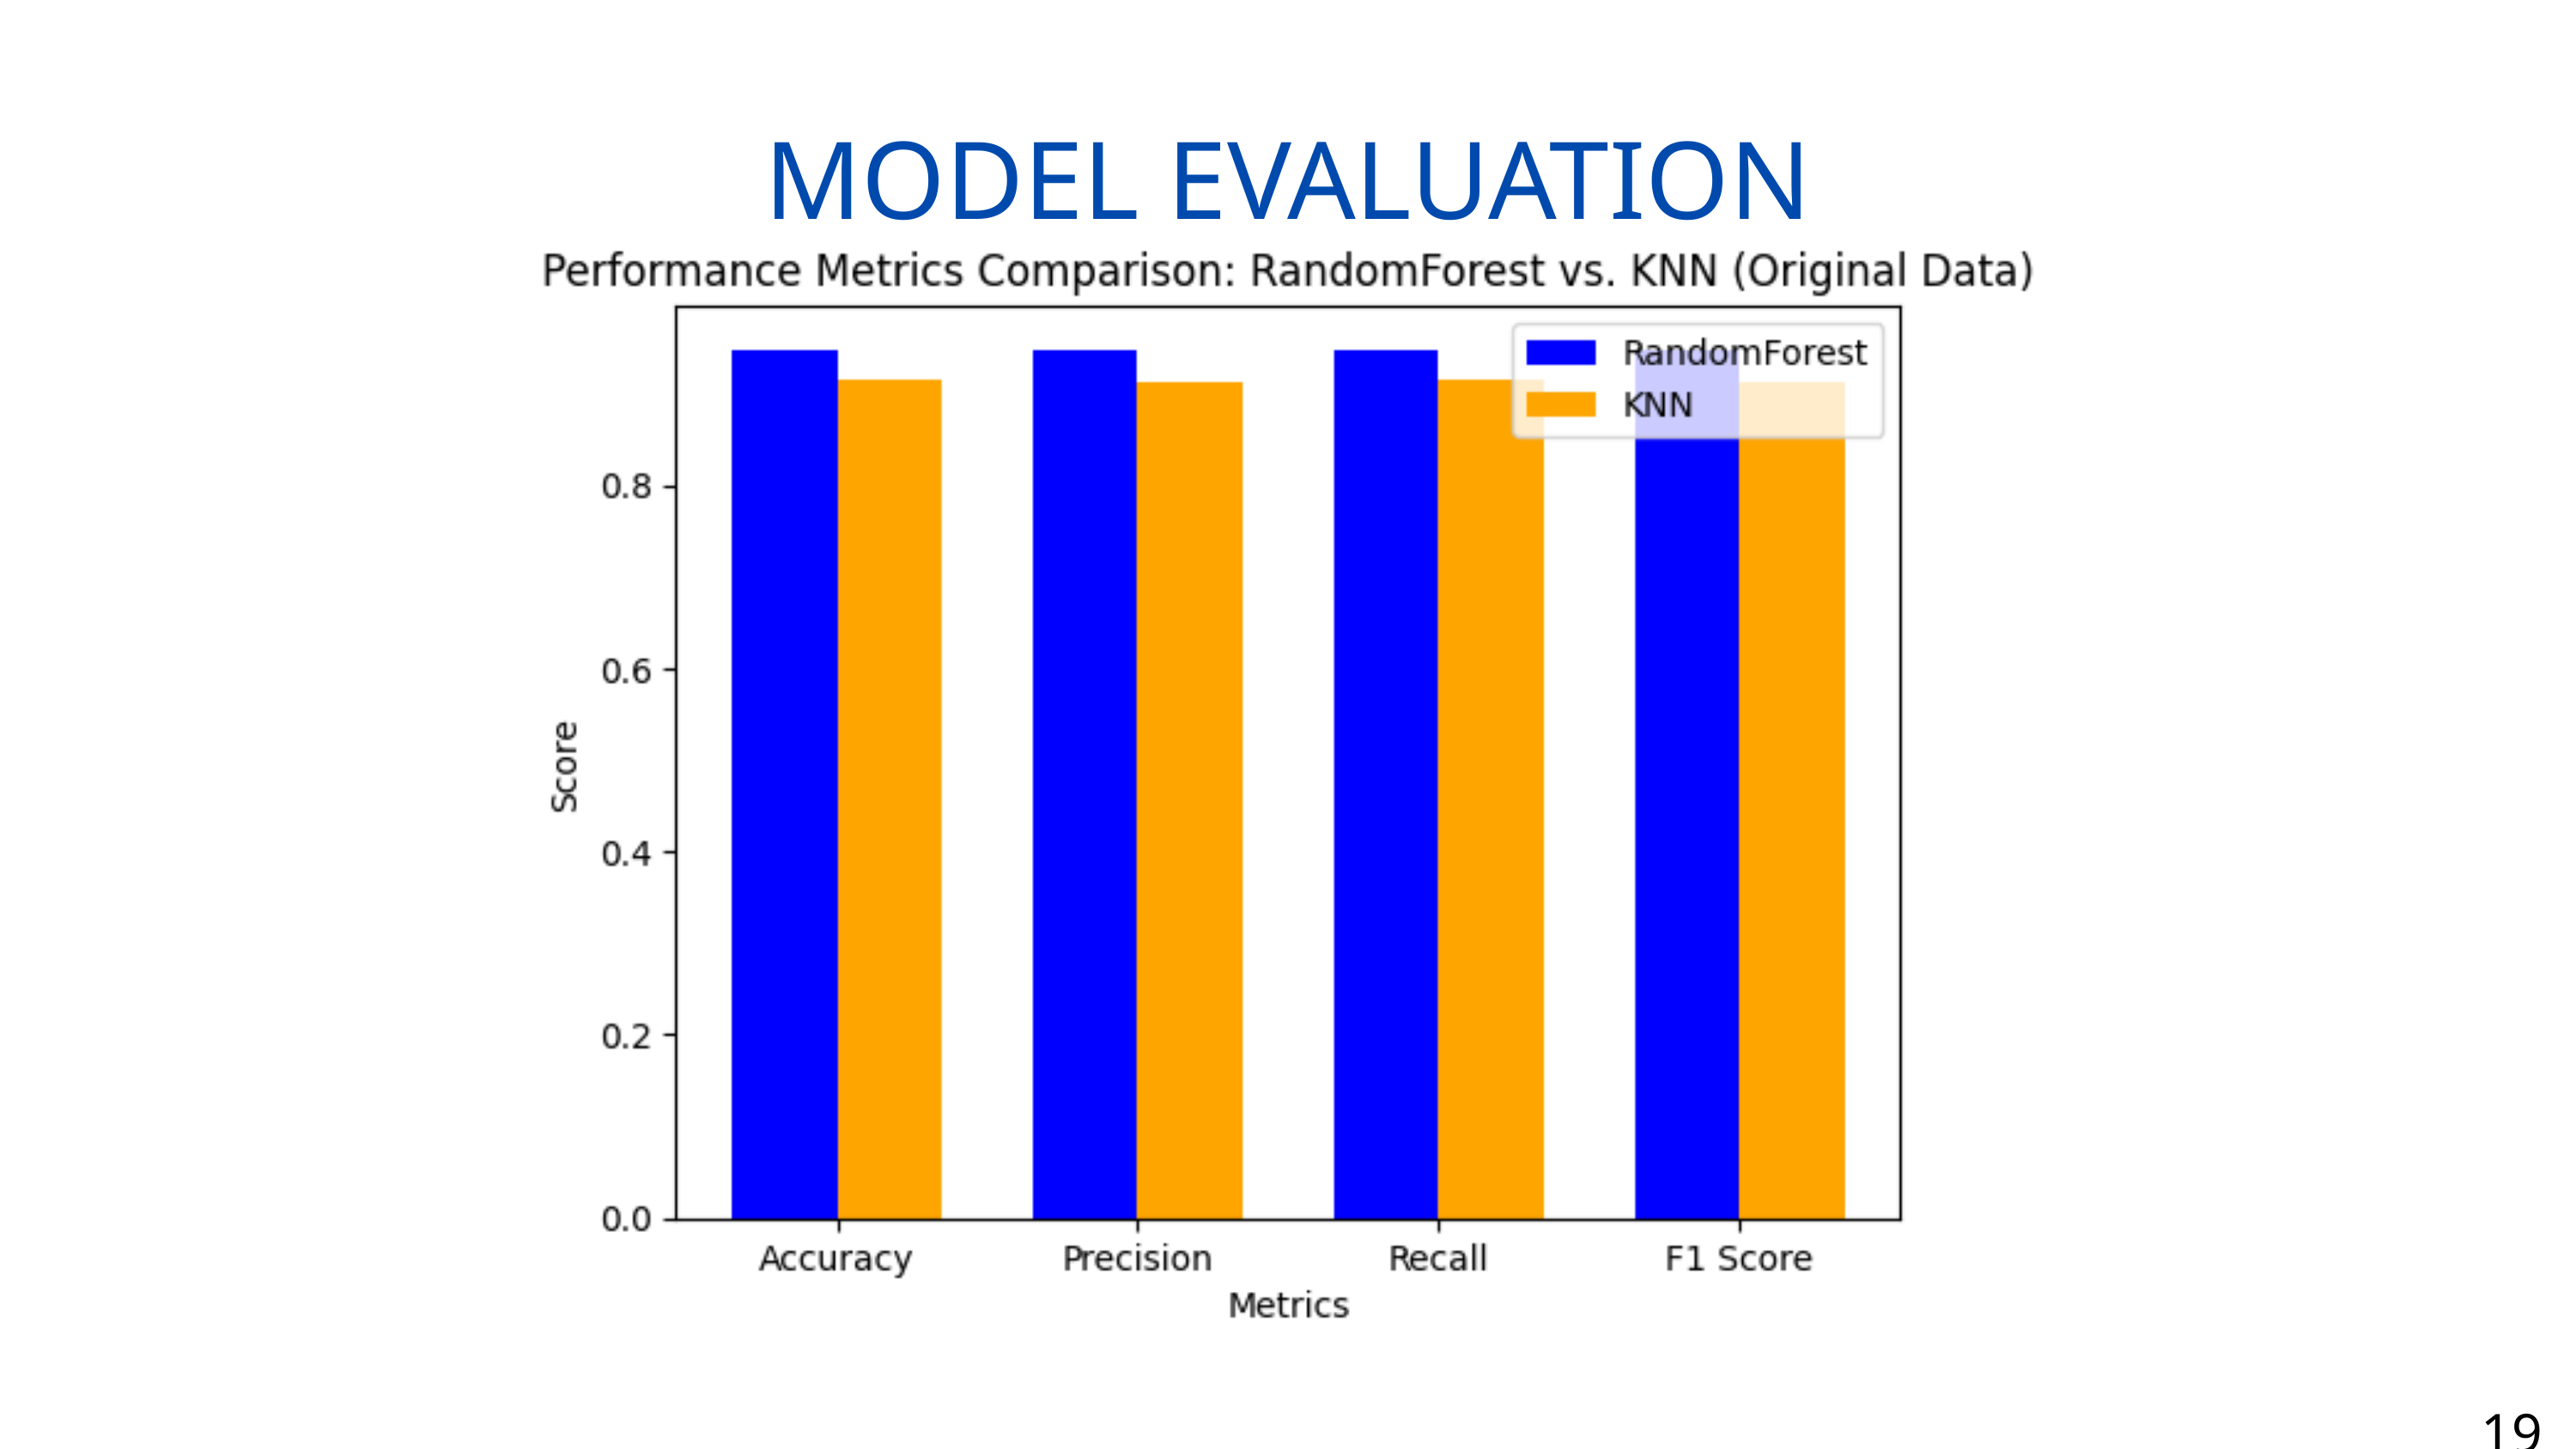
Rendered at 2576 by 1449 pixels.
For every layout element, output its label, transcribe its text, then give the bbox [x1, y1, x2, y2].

text_box 19 [2255, 1398, 2543, 1449]
text_box [518, 227, 2058, 1350]
text_box MODEL EVALUATION [702, 60, 1874, 241]
